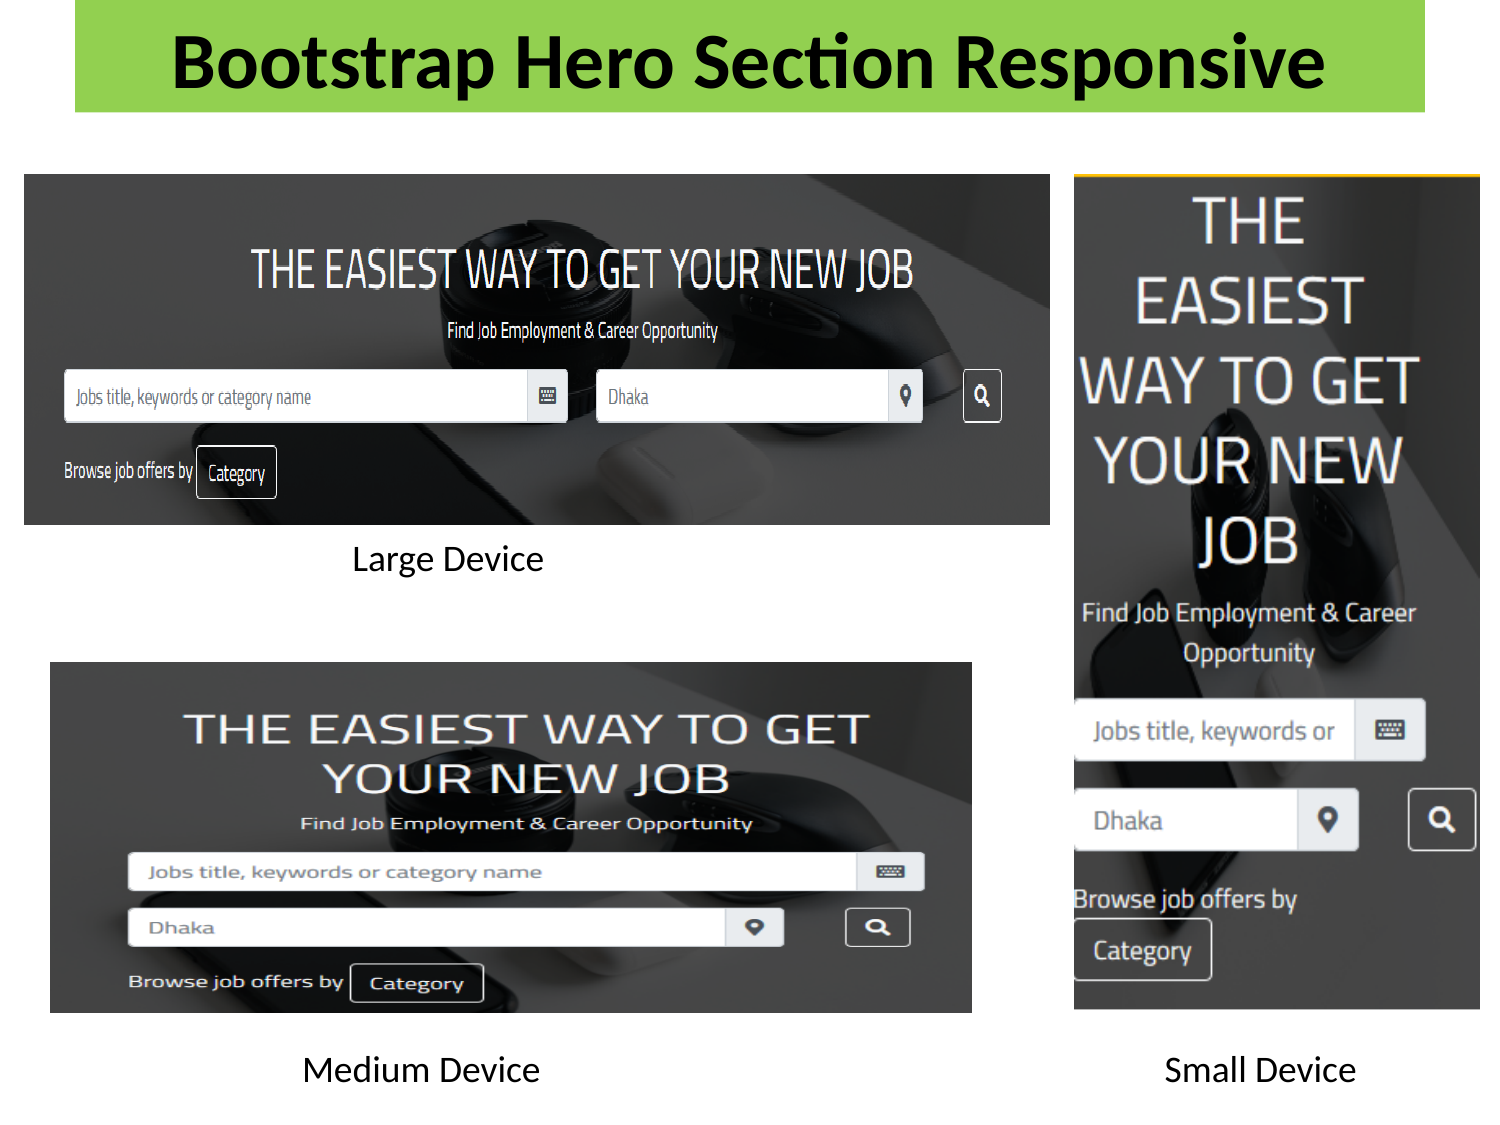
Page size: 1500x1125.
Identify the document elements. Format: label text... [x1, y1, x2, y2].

picture [49, 662, 973, 1013]
text_box Large Device [337, 535, 625, 586]
title Bootstrap Hero Section Responsive [75, 0, 1425, 113]
picture [24, 174, 1051, 526]
text_box Small Device [1149, 1037, 1438, 1098]
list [1074, 174, 1480, 1013]
text_box Medium Device [287, 1037, 575, 1098]
